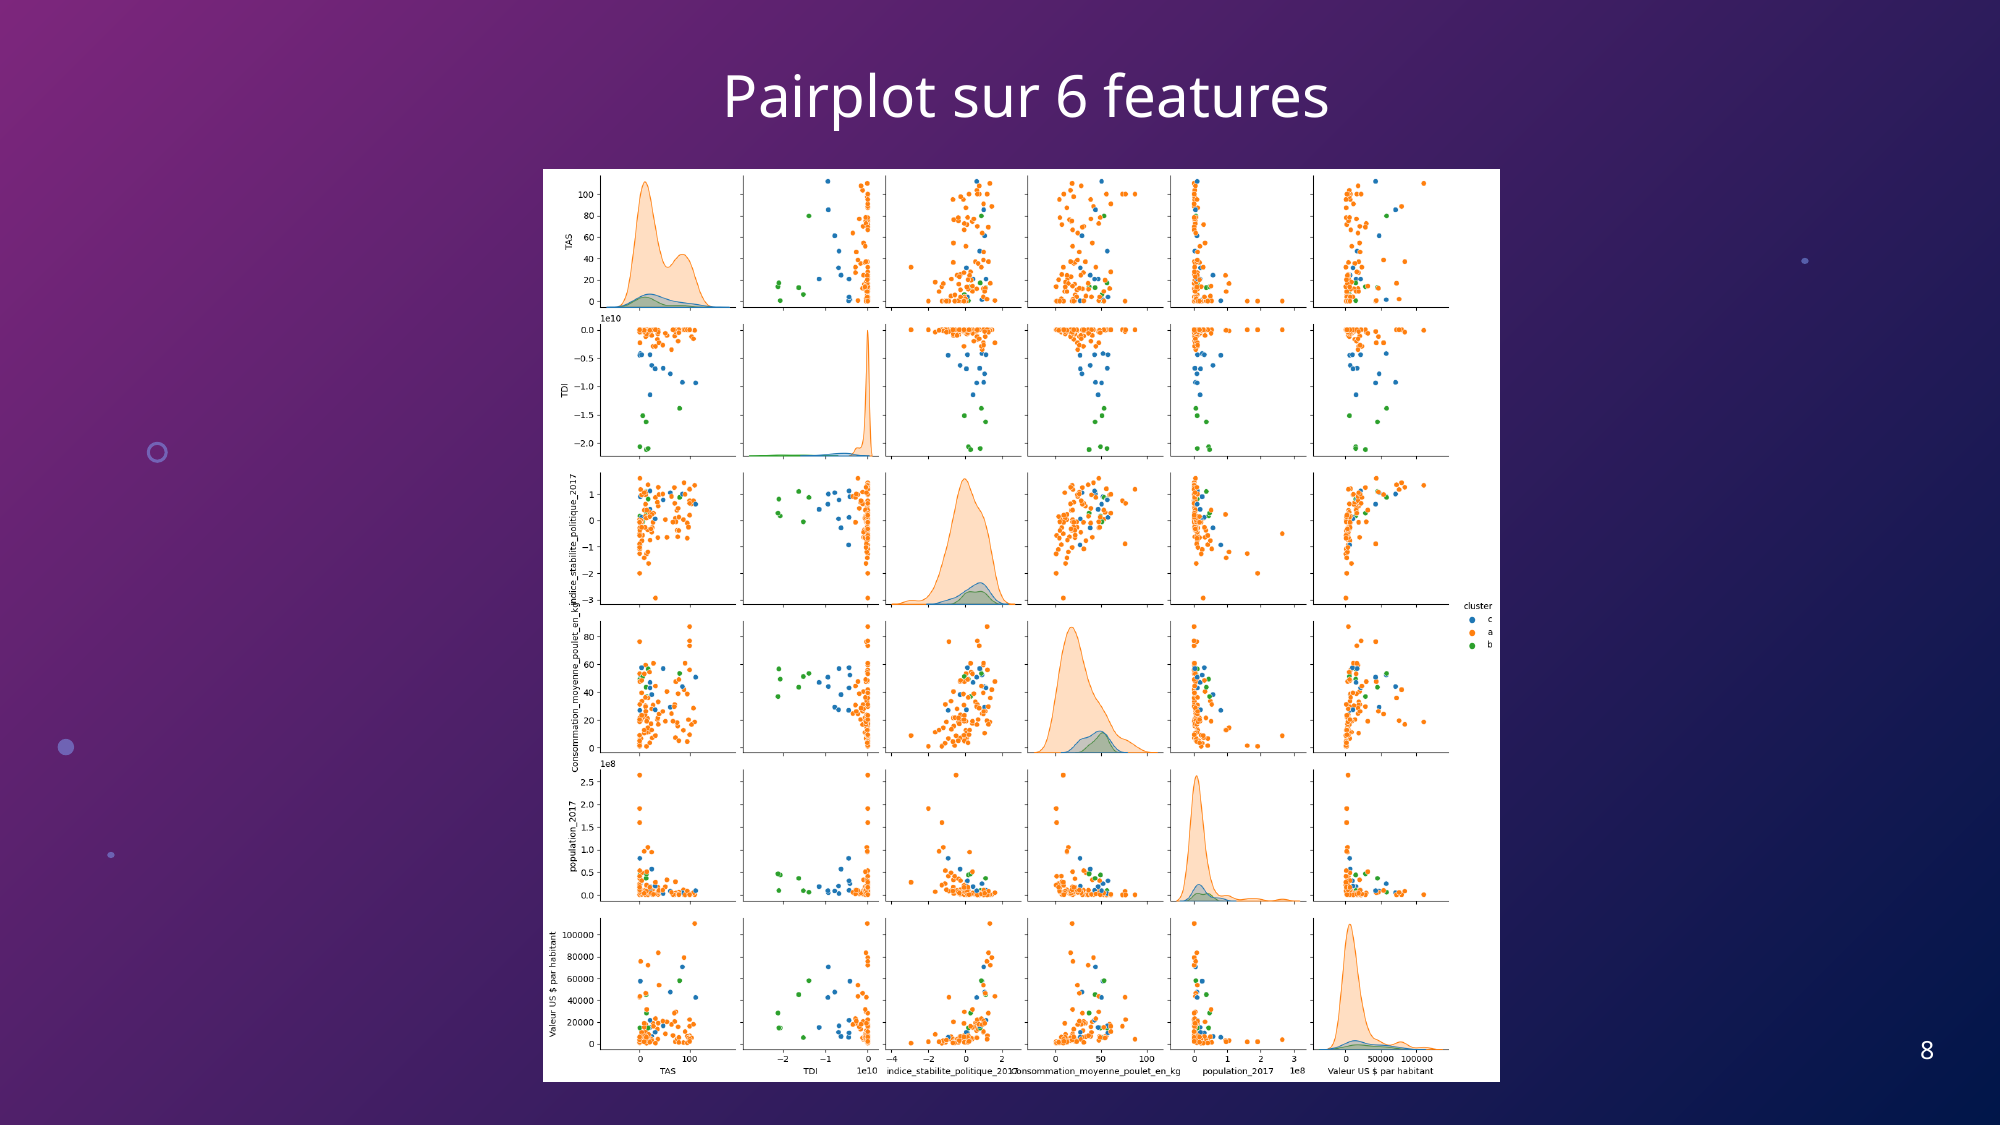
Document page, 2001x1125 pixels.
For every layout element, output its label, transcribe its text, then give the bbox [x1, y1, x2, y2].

slide_number 8 [1500, 1021, 1950, 1082]
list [542, 169, 1500, 1082]
title Pairplot sur 6 features [163, 59, 1889, 196]
